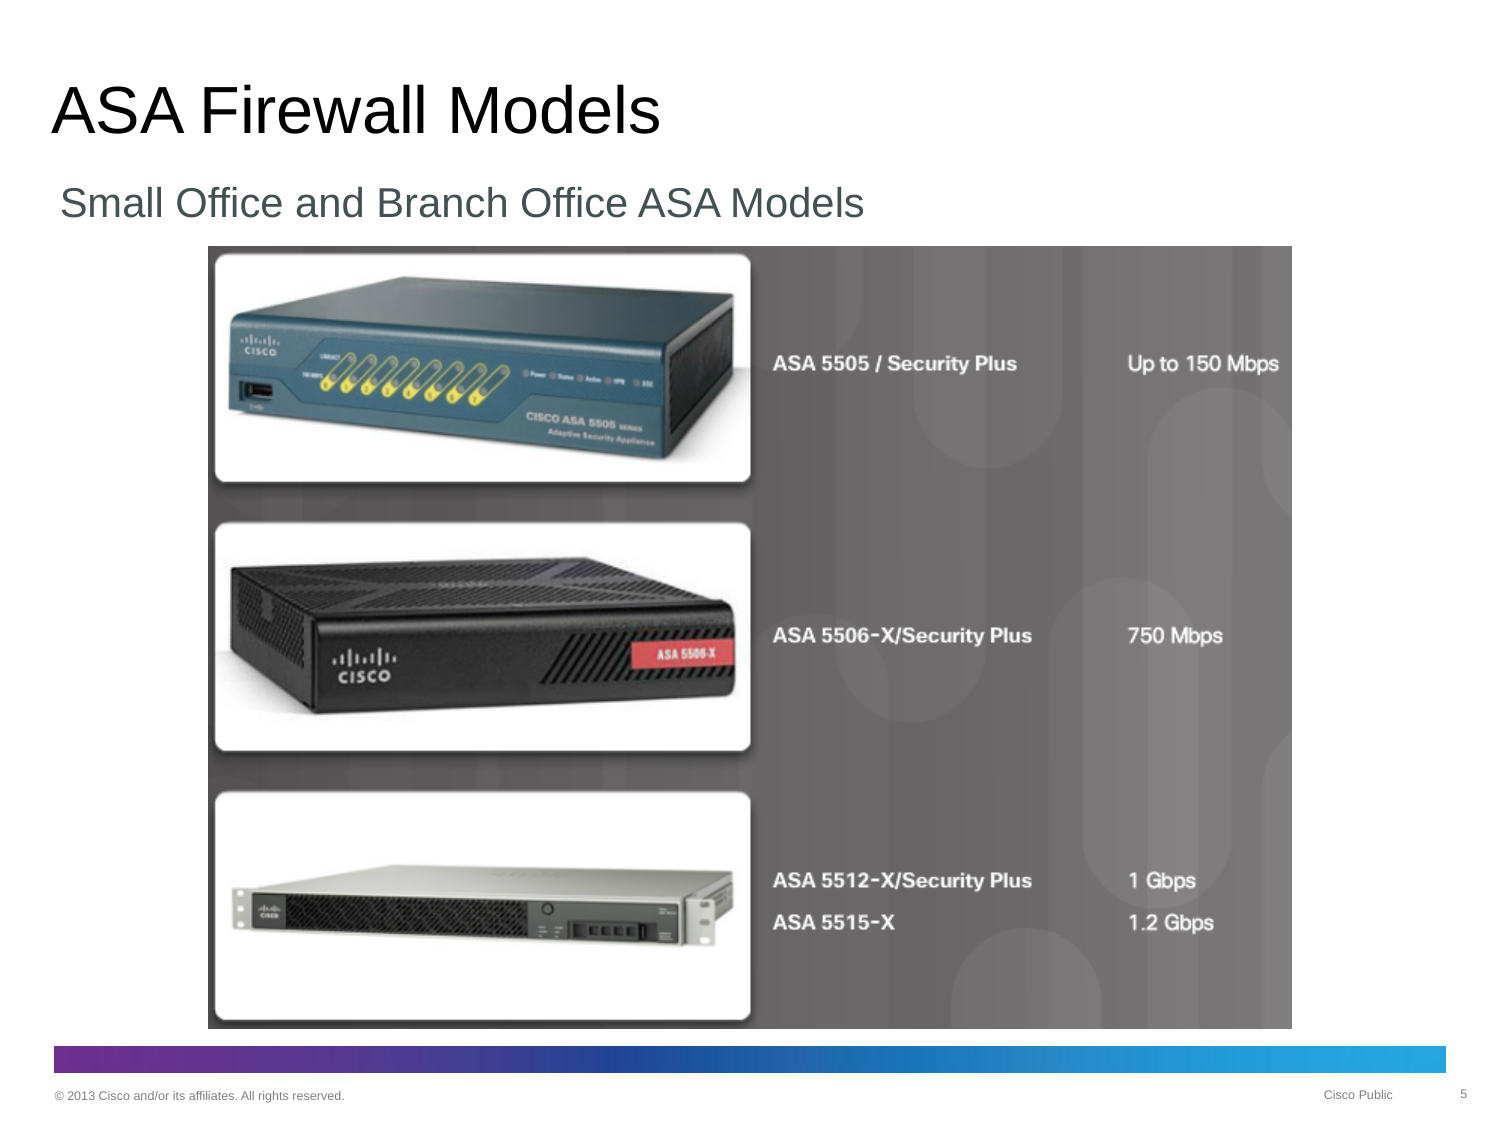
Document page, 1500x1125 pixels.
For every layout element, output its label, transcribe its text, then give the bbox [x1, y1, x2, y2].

picture [54, 1046, 1446, 1073]
text_box Small Office and Branch Office ASA Models [44, 171, 1409, 240]
title ASA Firewall Models [37, 17, 1447, 155]
picture [208, 246, 1292, 1029]
